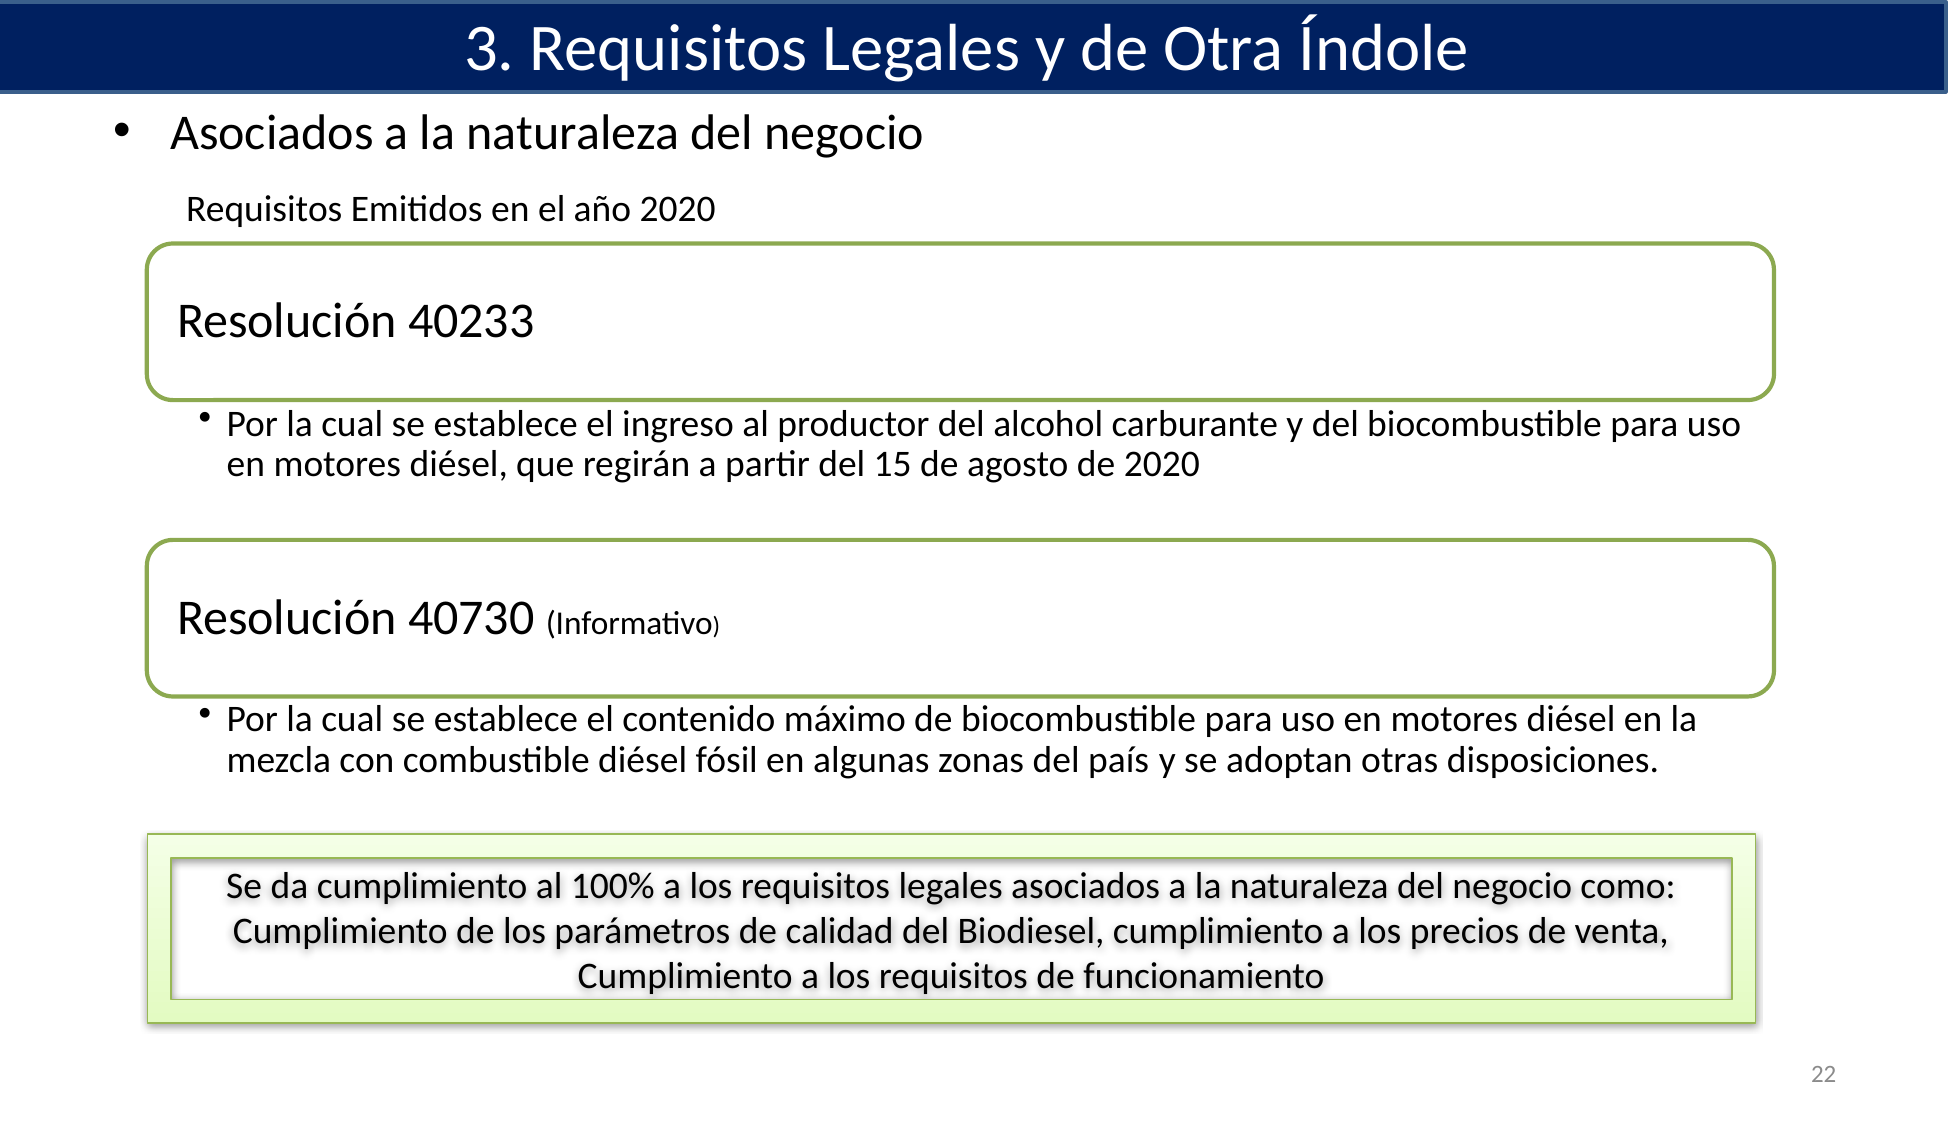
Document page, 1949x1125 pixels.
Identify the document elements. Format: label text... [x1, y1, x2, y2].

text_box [146, 243, 1775, 835]
list Asociados a la naturaleza del negocio [98, 94, 951, 173]
text_box Requisitos Emitidos en el año 2020 [171, 176, 1329, 237]
text_box Se da cumplimiento al 100% a los requisitos legales asociados a la naturaleza del negocio como: Cumplimiento de los parámetros de calidad del Biodiesel, cumplimiento a los precios de venta, Cumplimiento a los requisitos de funcionamiento [147, 846, 1756, 1024]
text_box 3. Requisitos Legales y de Otra Índole [98, 0, 1851, 90]
text_box [0, 0, 1948, 94]
slide_number 22 [1396, 1042, 1852, 1103]
